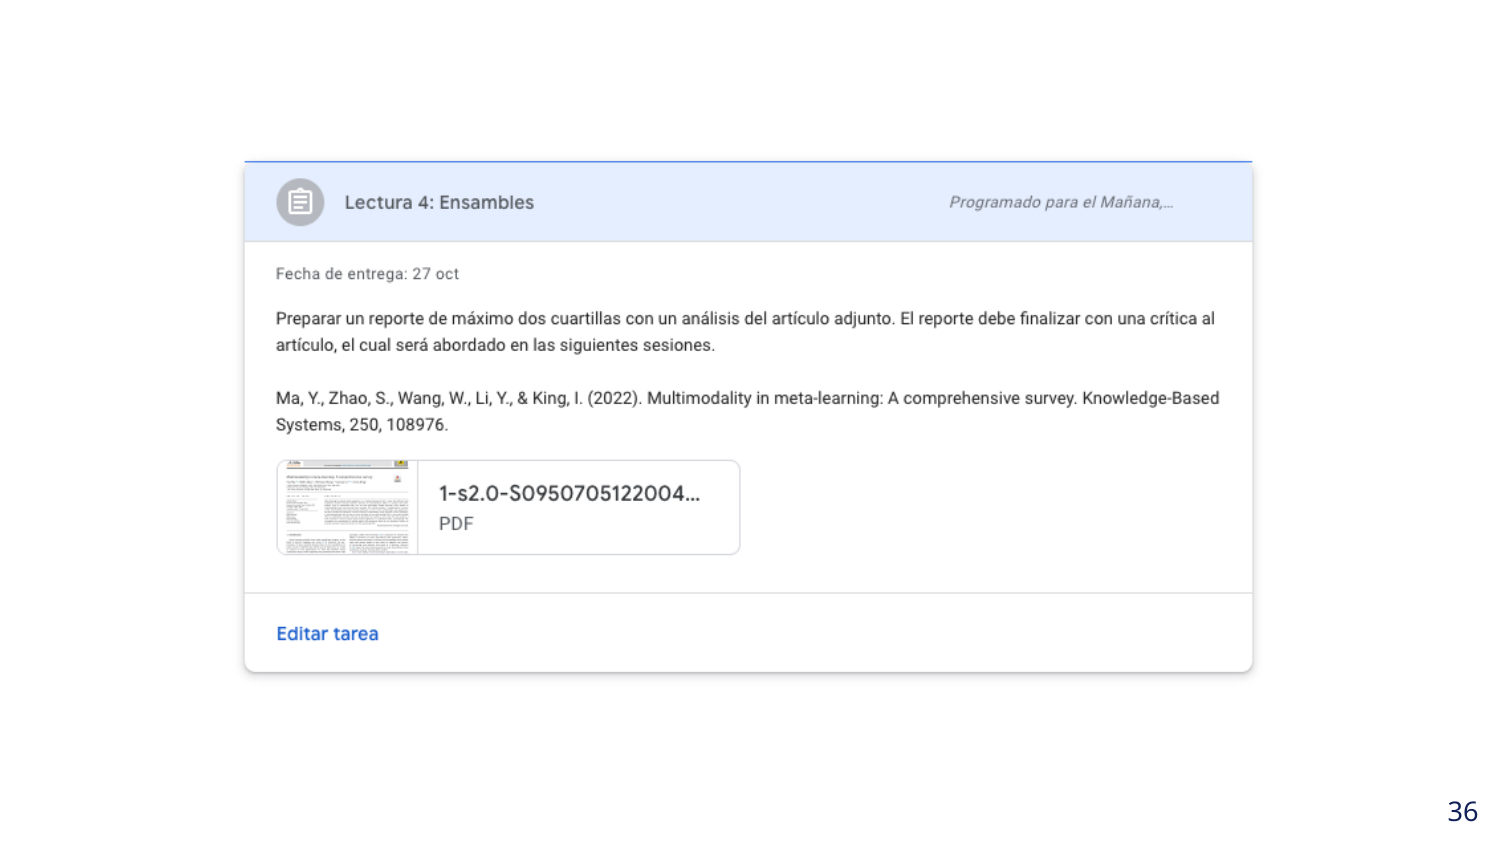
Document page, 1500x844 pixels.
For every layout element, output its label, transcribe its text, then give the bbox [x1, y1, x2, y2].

picture [221, 144, 1279, 700]
slide_number ‹#› [1403, 779, 1494, 844]
